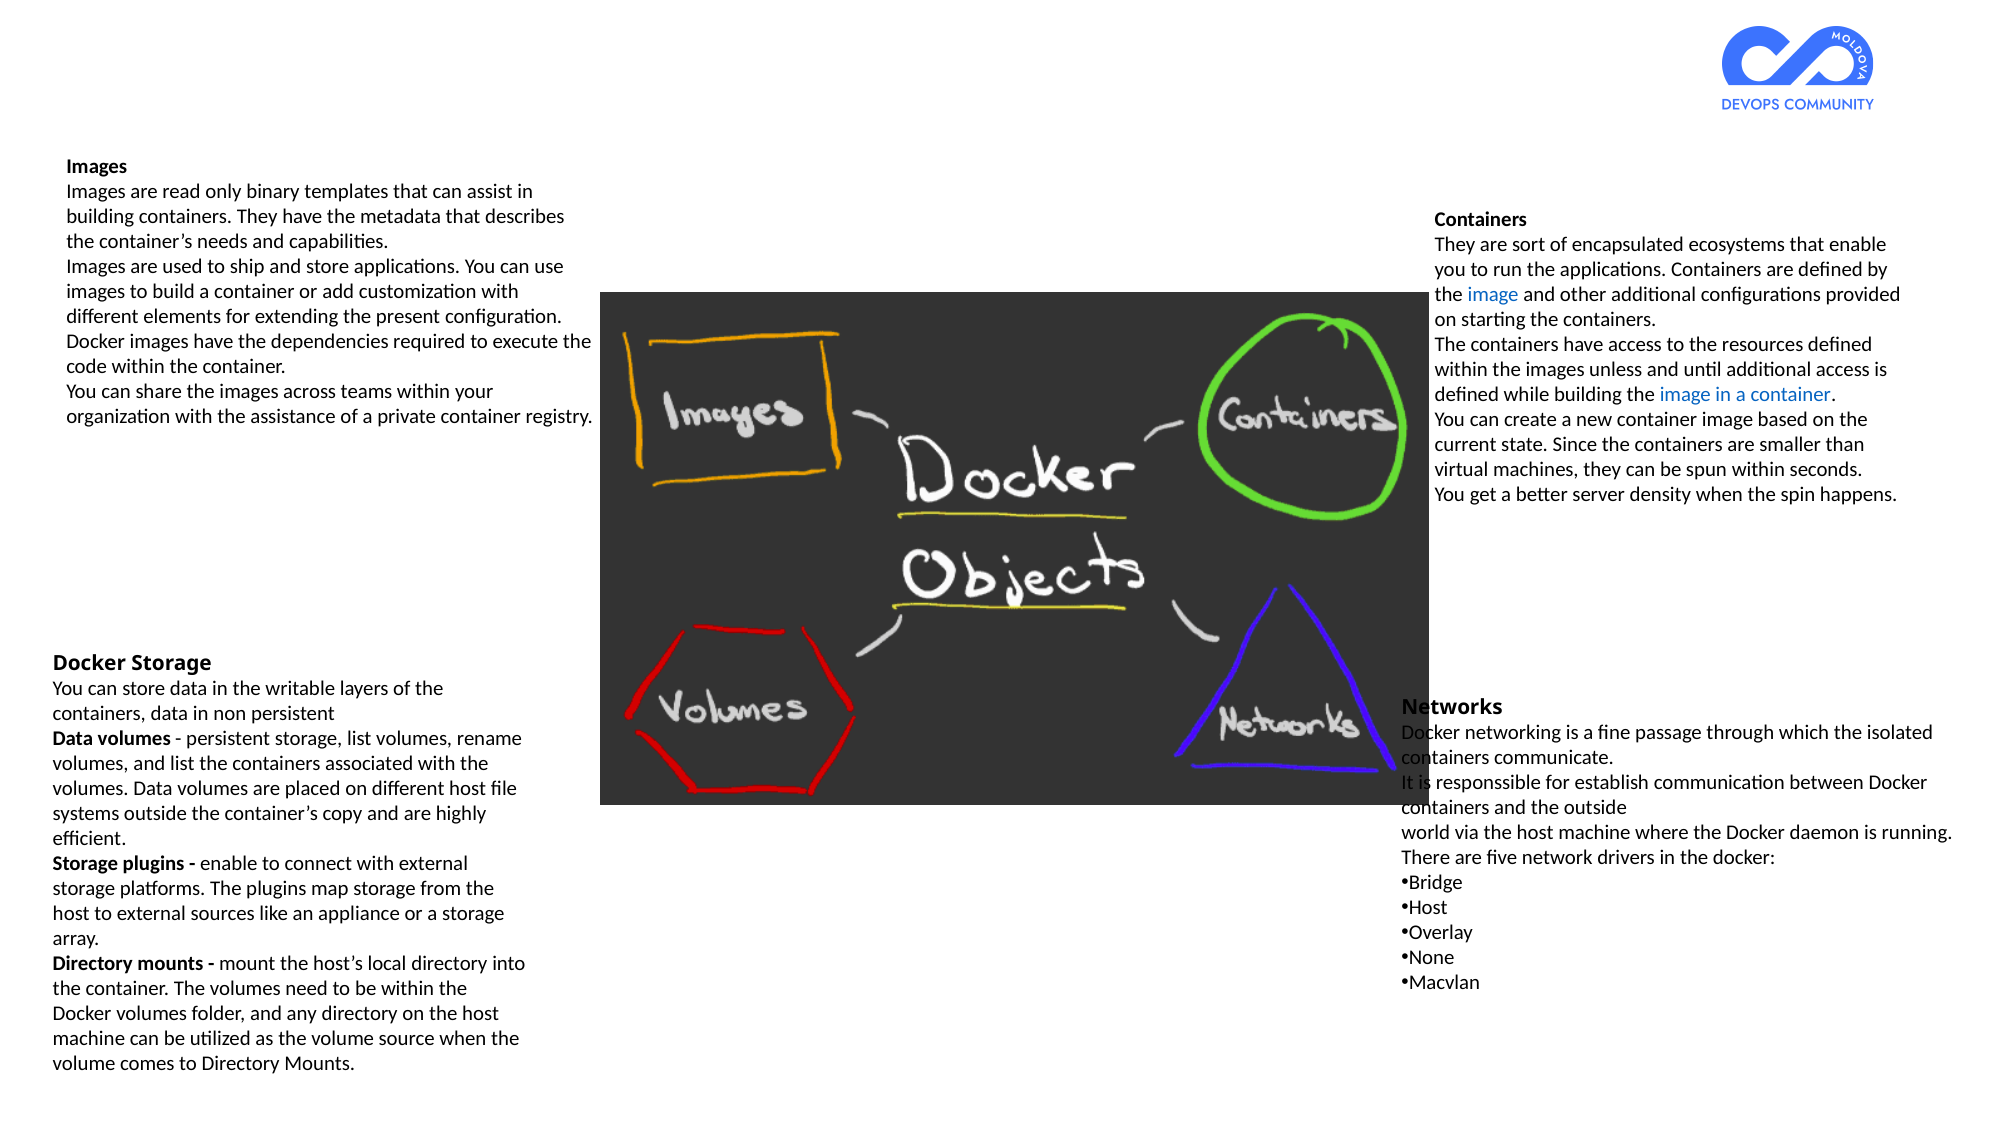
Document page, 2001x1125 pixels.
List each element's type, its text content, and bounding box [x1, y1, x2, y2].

picture [600, 292, 1429, 805]
picture [1722, 26, 1874, 110]
text_box Networks Docker networking is a fine passage through which the isolated containers communicate. It is responssible for establish communication between Docker containers and the outside world via the host machine where the Docker daemon is running. There are five network drivers in the docker: Bridge Host Overlay None Macvlan [1386, 686, 2000, 1001]
text_box Containers They are sort of encapsulated ecosystems that enable you to run the applications. Containers are defined by the image and other additional configurations provided on starting the containers. The containers have access to the resources defined within the images unless and until additional access is defined while building the image in a container. You can create a new container image based on the current state. Since the containers are smaller than virtual machines, they can be spun within seconds. You get a better server density when the spin happens. [1419, 198, 1928, 513]
text_box Images Images are read only binary templates that can assist in building containers. They have the metadata that describes the container’s needs and capabilities. Images are used to ship and store applications. You can use images to build a container or add customization with different elements for extending the present configuration. Docker images have the dependencies required to execute the code within the container. You can share the images across teams within your organization with the assistance of a private container registry. [51, 145, 610, 436]
text_box Docker Storage You can store data in the writable layers of the containers, data in non persistent Data volumes - persistent storage, list volumes, rename volumes, and list the containers associated with the volumes. Data volumes are placed on different host file systems outside the container’s copy and are highly efficient. Storage plugins - enable to connect with external storage platforms. The plugins map storage from the host to external sources like an appliance or a storage array. Directory mounts - mount the host’s local directory into the container. The volumes need to be within the Docker volumes folder, and any directory on the host machine can be utilized as the volume source when the volume comes to Directory Mounts. [37, 642, 542, 1082]
